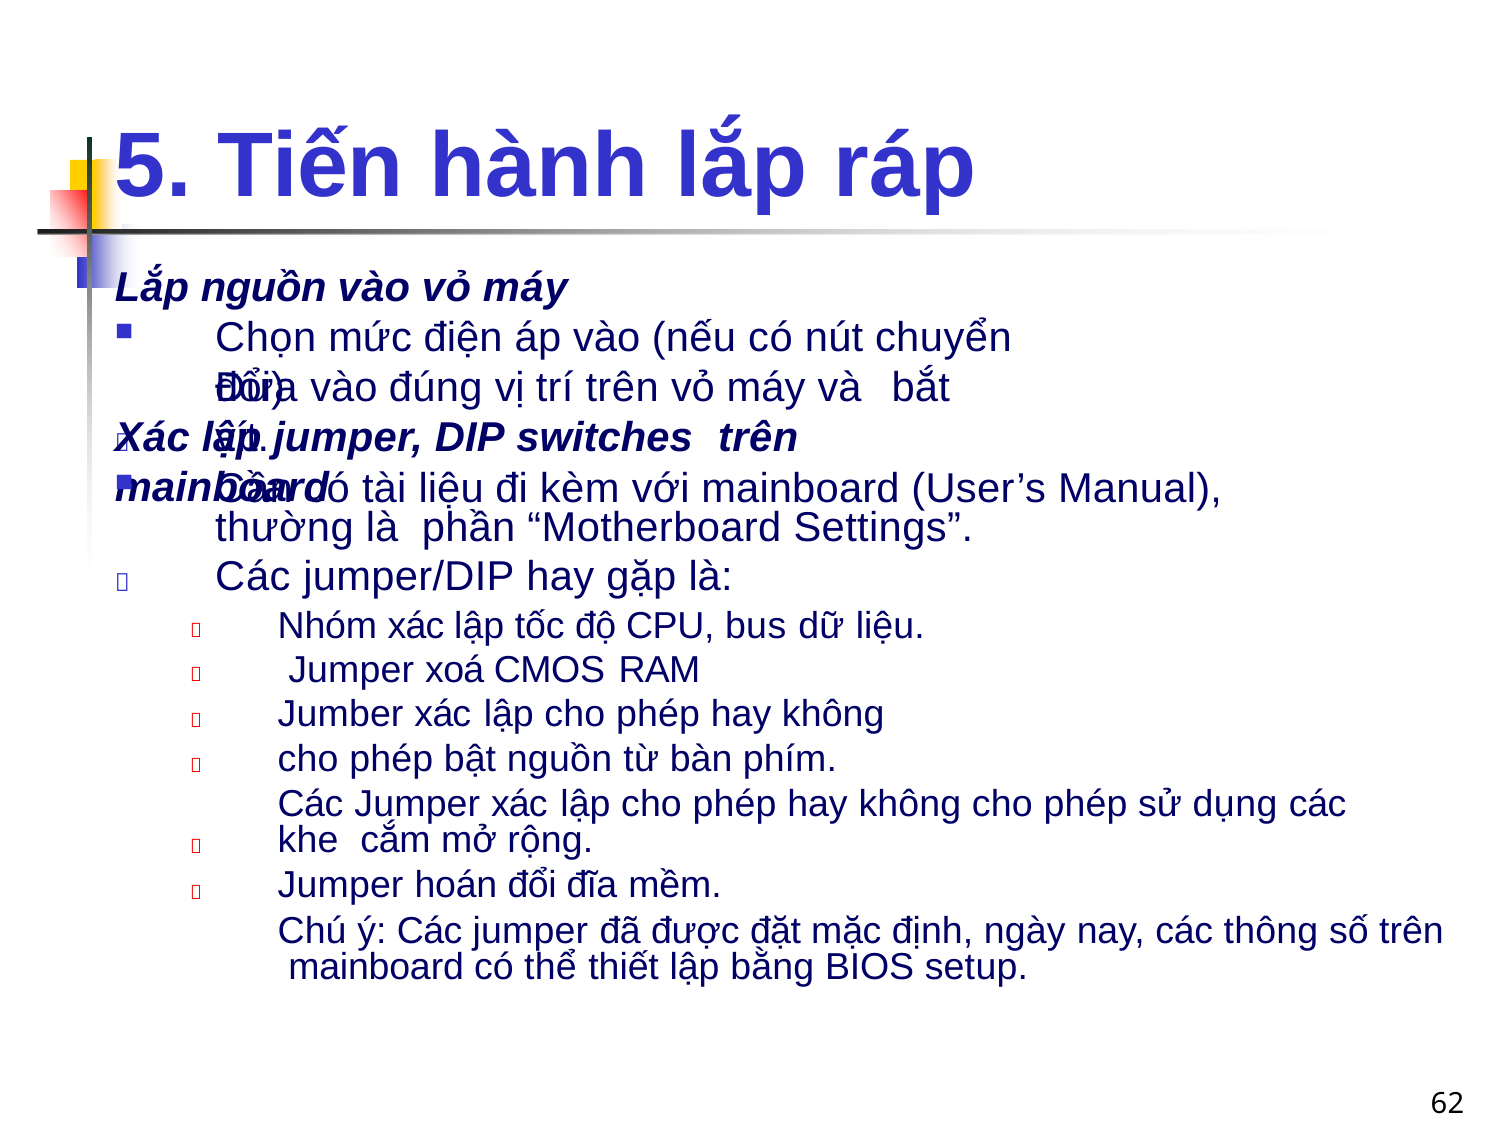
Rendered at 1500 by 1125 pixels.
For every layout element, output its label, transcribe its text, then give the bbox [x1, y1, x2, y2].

text_box 62 [1424, 1081, 1469, 1125]
picture [37, 137, 113, 588]
text_box Đưa vào đúng vị trí trên vỏ máy và bắt vít. [213, 357, 1015, 407]
text_box Xác lập jumper, DIP switches trên mainboard [112, 407, 1023, 457]
text_box Cần có tài liệu đi kèm với mainboard (User’s Manual), thường là phần “Motherboard Settings”. Các jumper/DIP hay gặp là: Nhóm xác lập tốc độ CPU, bus dữ liệu. Jumper xoá CMOS RAM Jumber xác lập cho phép hay không cho phép bật nguồn từ bàn phím. Các Jumper xác lập cho phép hay không cho phép sử dụng các khe cắm mở rộng. Jumper hoán đổi đĩa mềm. Chú ý: Các jumper đã được đặt mặc định, ngày nay, các thông số trên mainboard có thể thiết lập bằng BIOS setup. [112, 457, 1450, 987]
picture [981, 229, 1387, 235]
title 5. Tiến hành lắp ráp [113, 102, 981, 279]
text_box Lắp nguồn vào vỏ máy [112, 257, 573, 310]
text_box Chọn mức điện áp vào (nếu có nút chuyển đổi)  [113, 279, 1088, 457]
